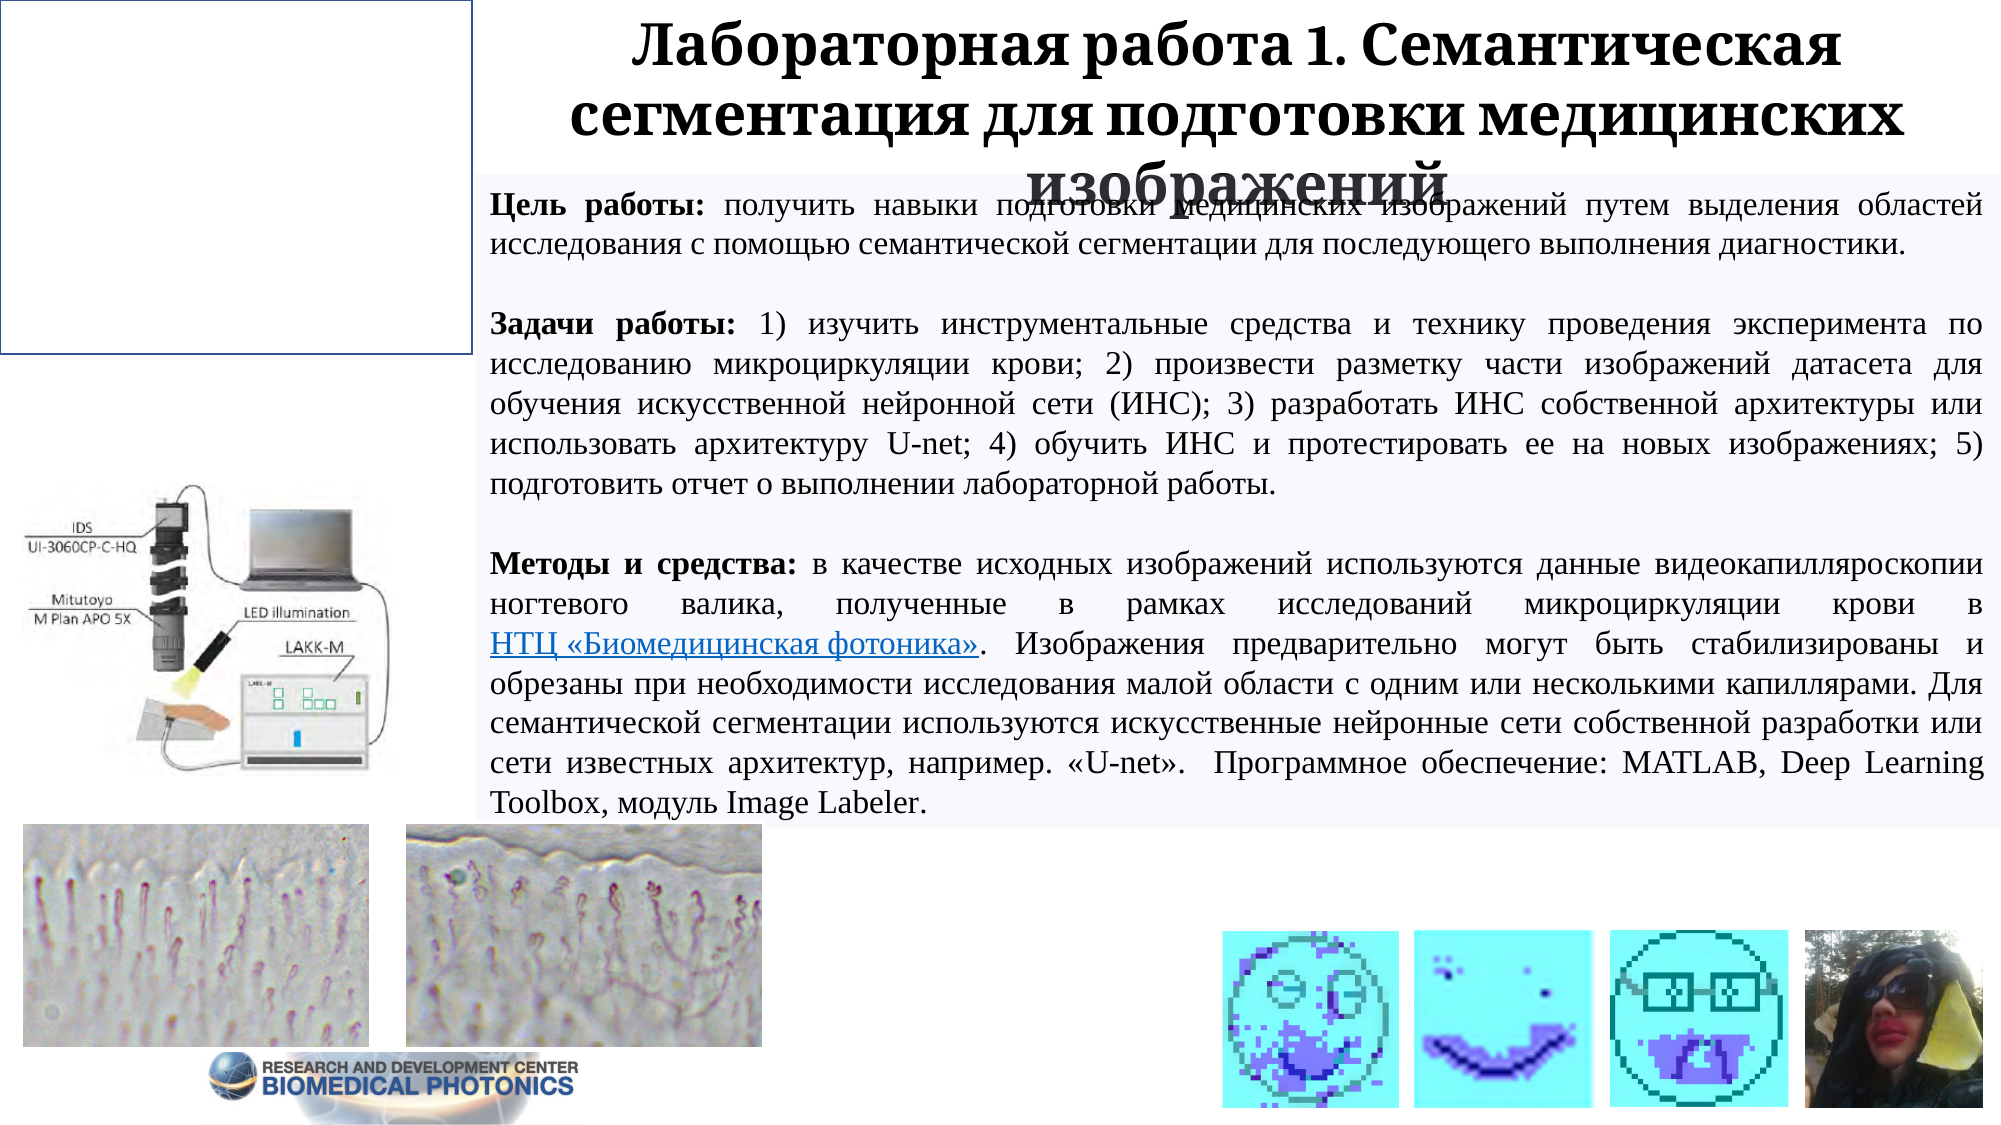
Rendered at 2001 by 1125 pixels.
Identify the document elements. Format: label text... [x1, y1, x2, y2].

picture [1414, 930, 1595, 1108]
picture [1222, 930, 1399, 1108]
text_box Лабораторная работа 1. Семантическая сегментация для подготовки медицинских изображений [475, 0, 2000, 174]
picture [1610, 930, 1789, 1108]
picture [19, 821, 765, 1125]
picture [1805, 930, 1983, 1108]
text_box Цель работы: получить навыки подготовки медицинских изображений путем выделения областей исследования с помощью семантической сегментации для последующего выполнения диагностики. Задачи работы: 1) изучить инструментальные средства и технику проведения эксперимента по исследованию микроциркуляции крови; 2) произвести разметку части изображений датасета для обучения искусственной нейронной сети (ИНС); 3) разработать ИНС собственной архитектуры или использовать архитектуру U-net; 4) обучить ИНС и протестировать ее на новых изображениях; 5) подготовить отчет о выполнении лабораторной работы. Методы и средства: в качестве исходных изображений используются данные видеокапилляроскопии ногтевого валика, полученные в рамках исследований микроциркуляции крови в НТЦ «Биомедицинская фотоника». Изображения предварительно могут быть стабилизированы и обрезаны при необходимости исследования малой области с одним или несколькими капиллярами. Для семантической сегментации используются искусственные нейронные сети собственной разработки или сети известных архитектур, например. «U-net». Программное обеспечение: MATLAB, Deep Learning Toolbox, модуль Image Labeler. [475, 174, 2000, 828]
picture [21, 481, 393, 776]
